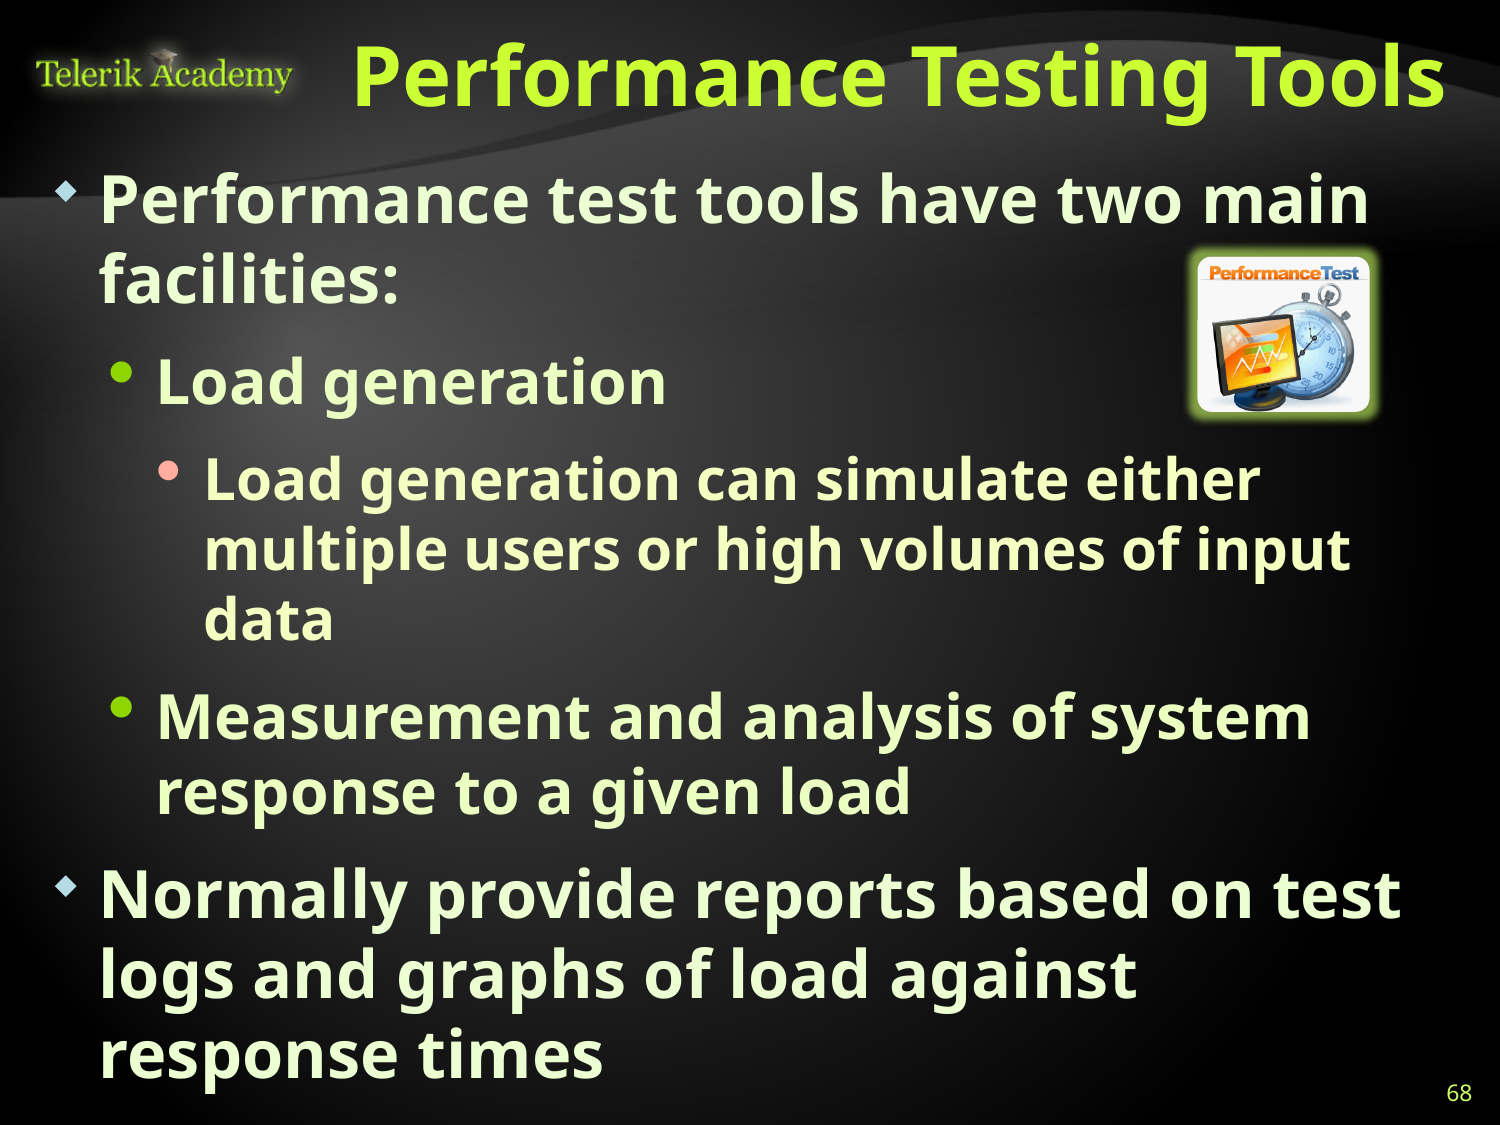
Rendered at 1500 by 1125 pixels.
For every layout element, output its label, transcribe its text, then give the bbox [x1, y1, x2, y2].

slide_number 68 [1412, 1074, 1488, 1113]
list Performance test tools have two main facilities: Load generation Load generation can simulate either multiple users or high volumes of input data Measurement and analysis of system response to a given load Normally provide reports based on test logs and graphs of load against response times [37, 149, 1463, 1100]
picture [0, 0, 1500, 1125]
title Performance Testing Tools [300, 12, 1463, 149]
